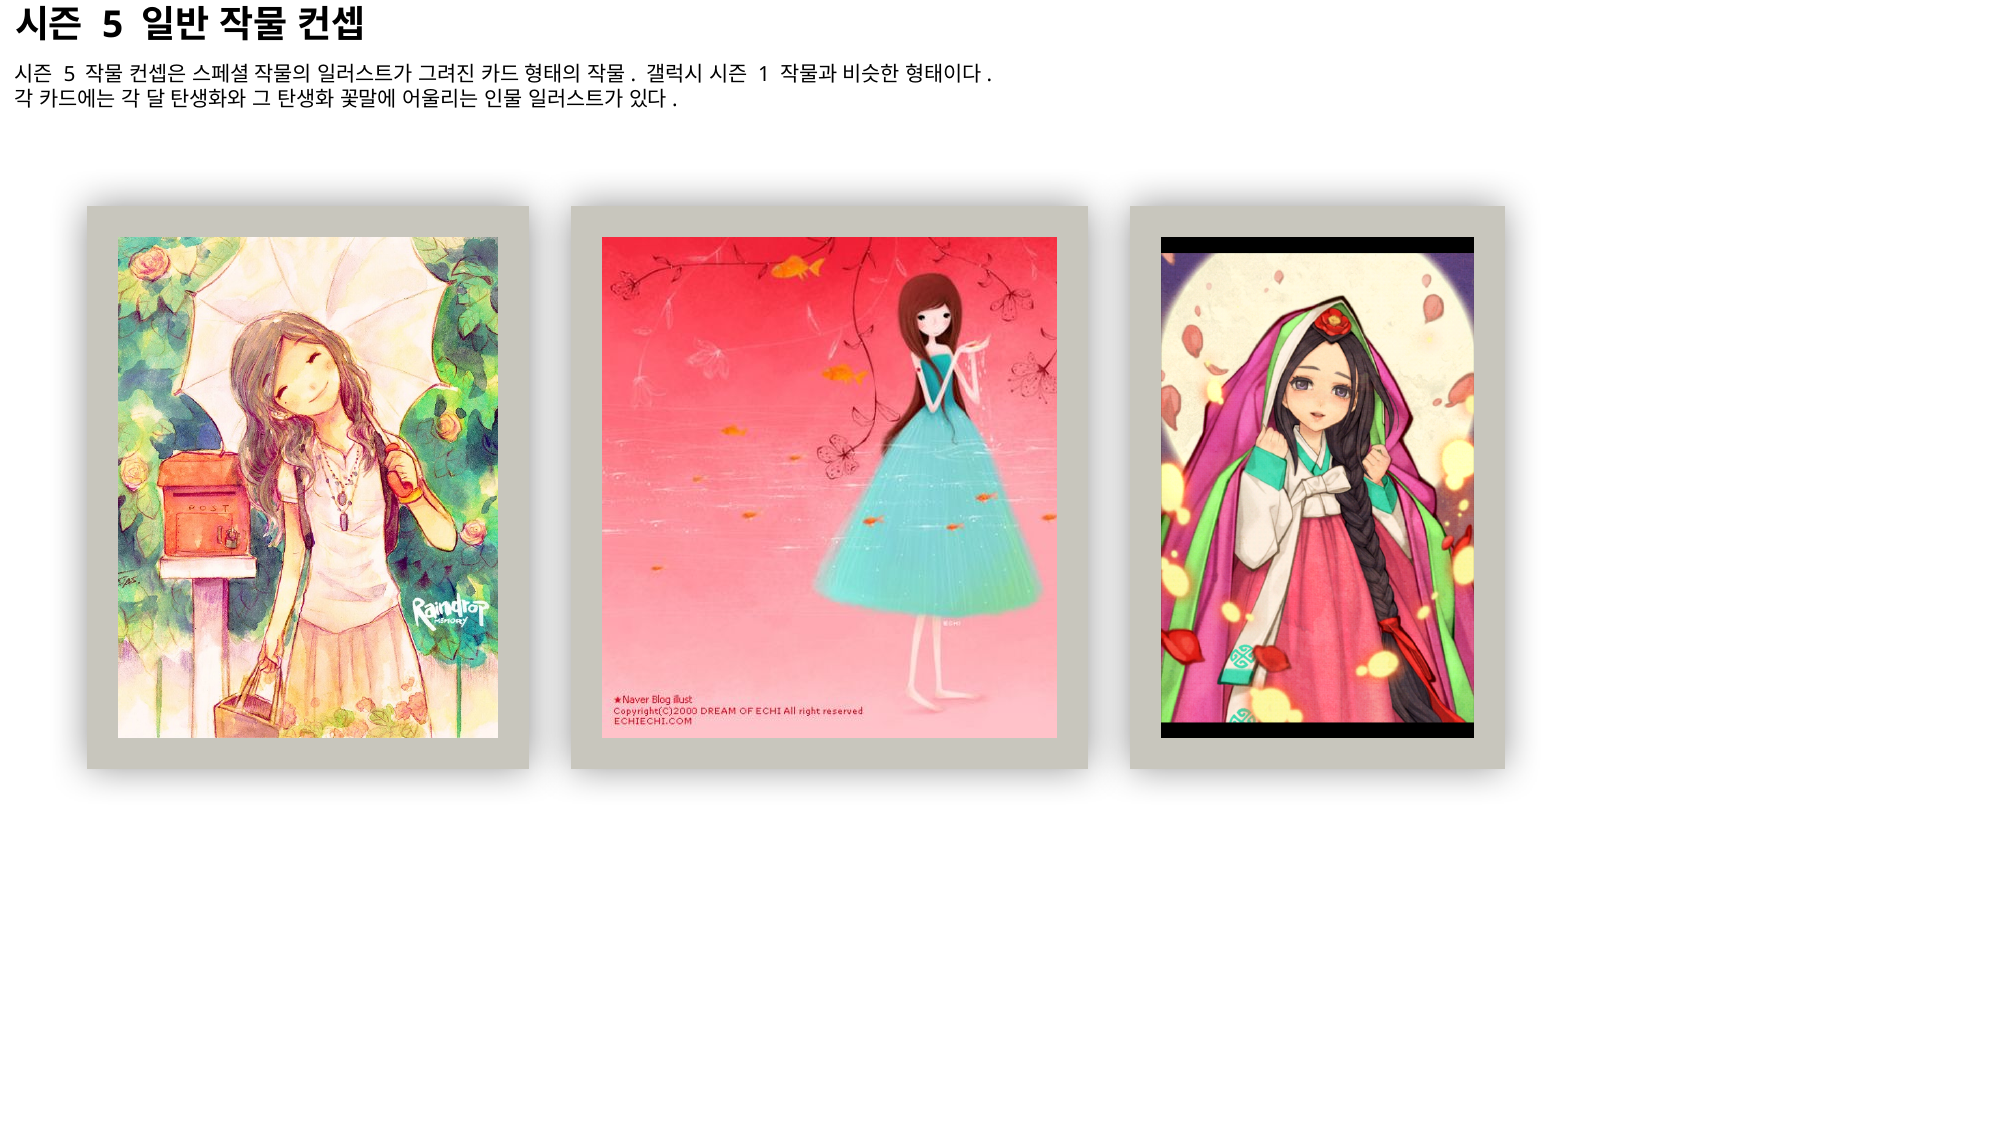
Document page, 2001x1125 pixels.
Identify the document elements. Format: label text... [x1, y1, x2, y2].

picture [117, 237, 498, 738]
title 시즌 5 일반 작물 컨셉 [0, 0, 2000, 53]
text_box 시즌 5 작물 컨셉은 스페셜 작물의 일러스트가 그려진 카드 형태의 작물. 갤럭시 시즌 1 작물과 비슷한 형태이다. 각 카드에는 각 달 탄생화와 그 탄생화 꽃말에 어울리는 인물 일러스트가 있다. [0, 53, 2000, 119]
picture [601, 237, 1057, 738]
picture [1160, 237, 1474, 738]
